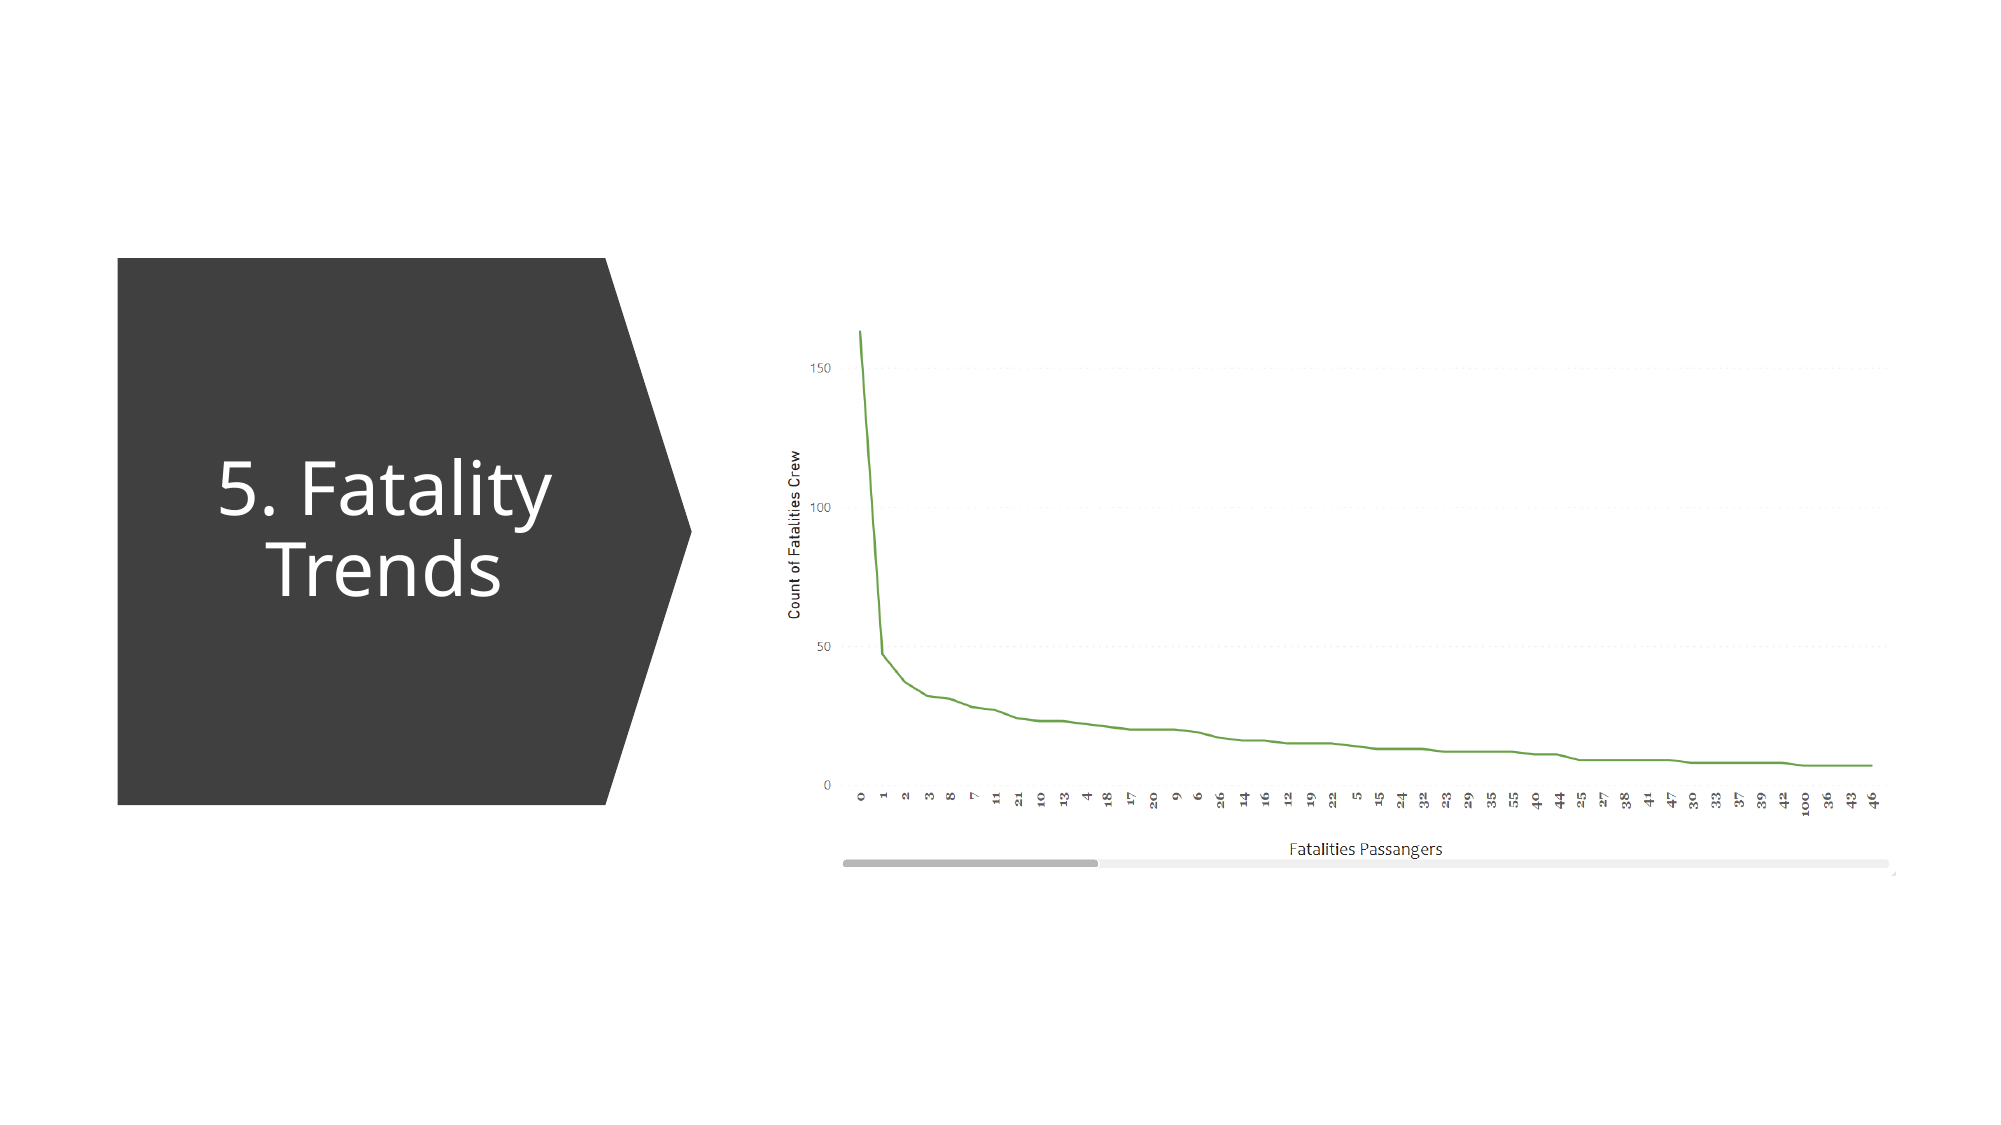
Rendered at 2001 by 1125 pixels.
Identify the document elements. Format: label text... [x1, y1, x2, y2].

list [783, 248, 1897, 876]
title 5. Fatality Trends [168, 322, 601, 741]
text_box [116, 256, 694, 807]
